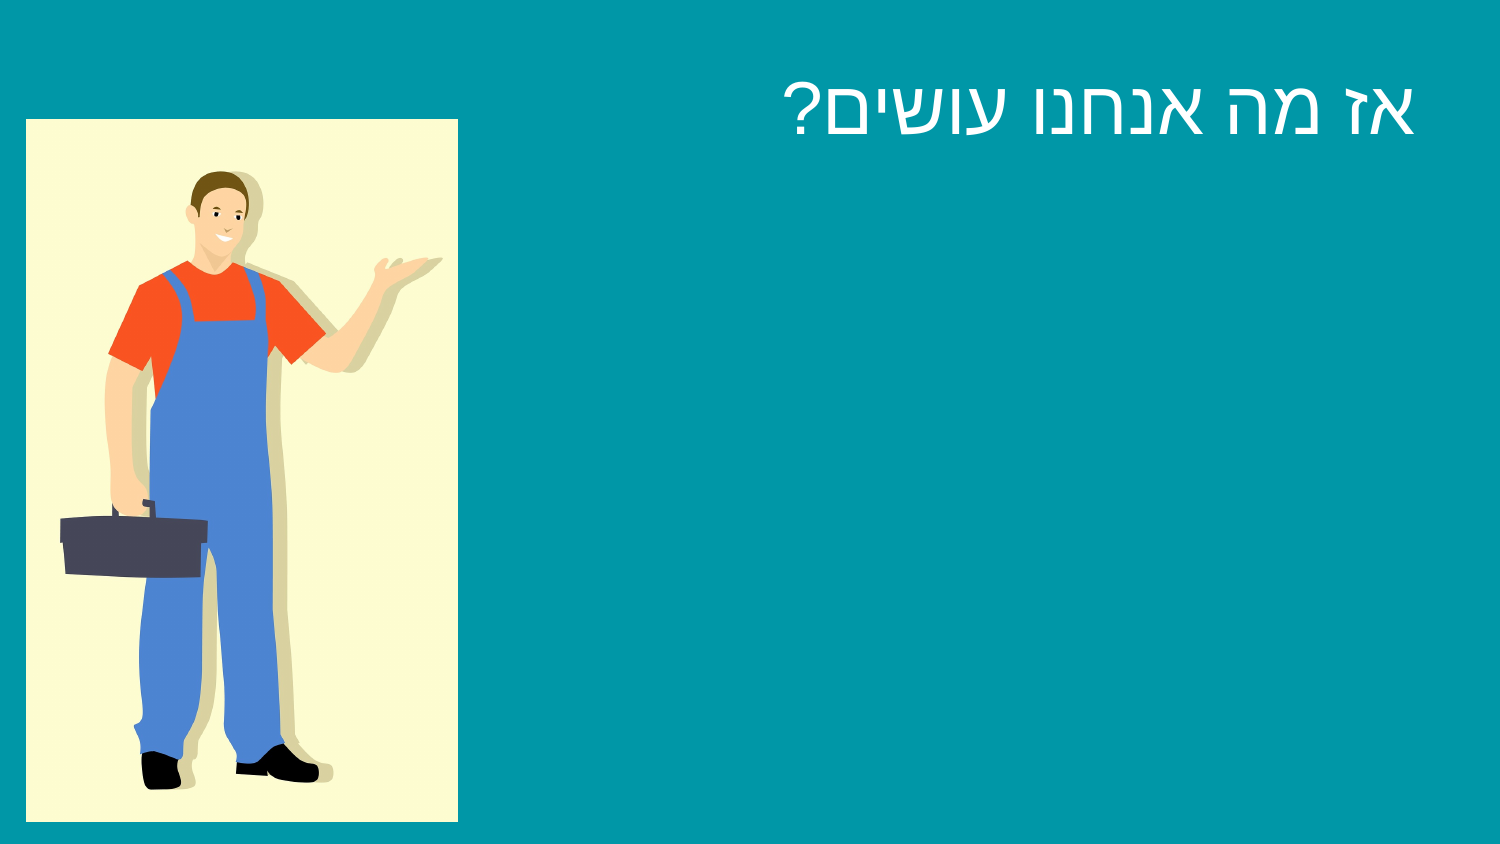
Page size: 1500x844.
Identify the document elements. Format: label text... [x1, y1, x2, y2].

text_box אז מה אנחנו עושים? [228, 44, 1432, 185]
picture [26, 119, 459, 823]
